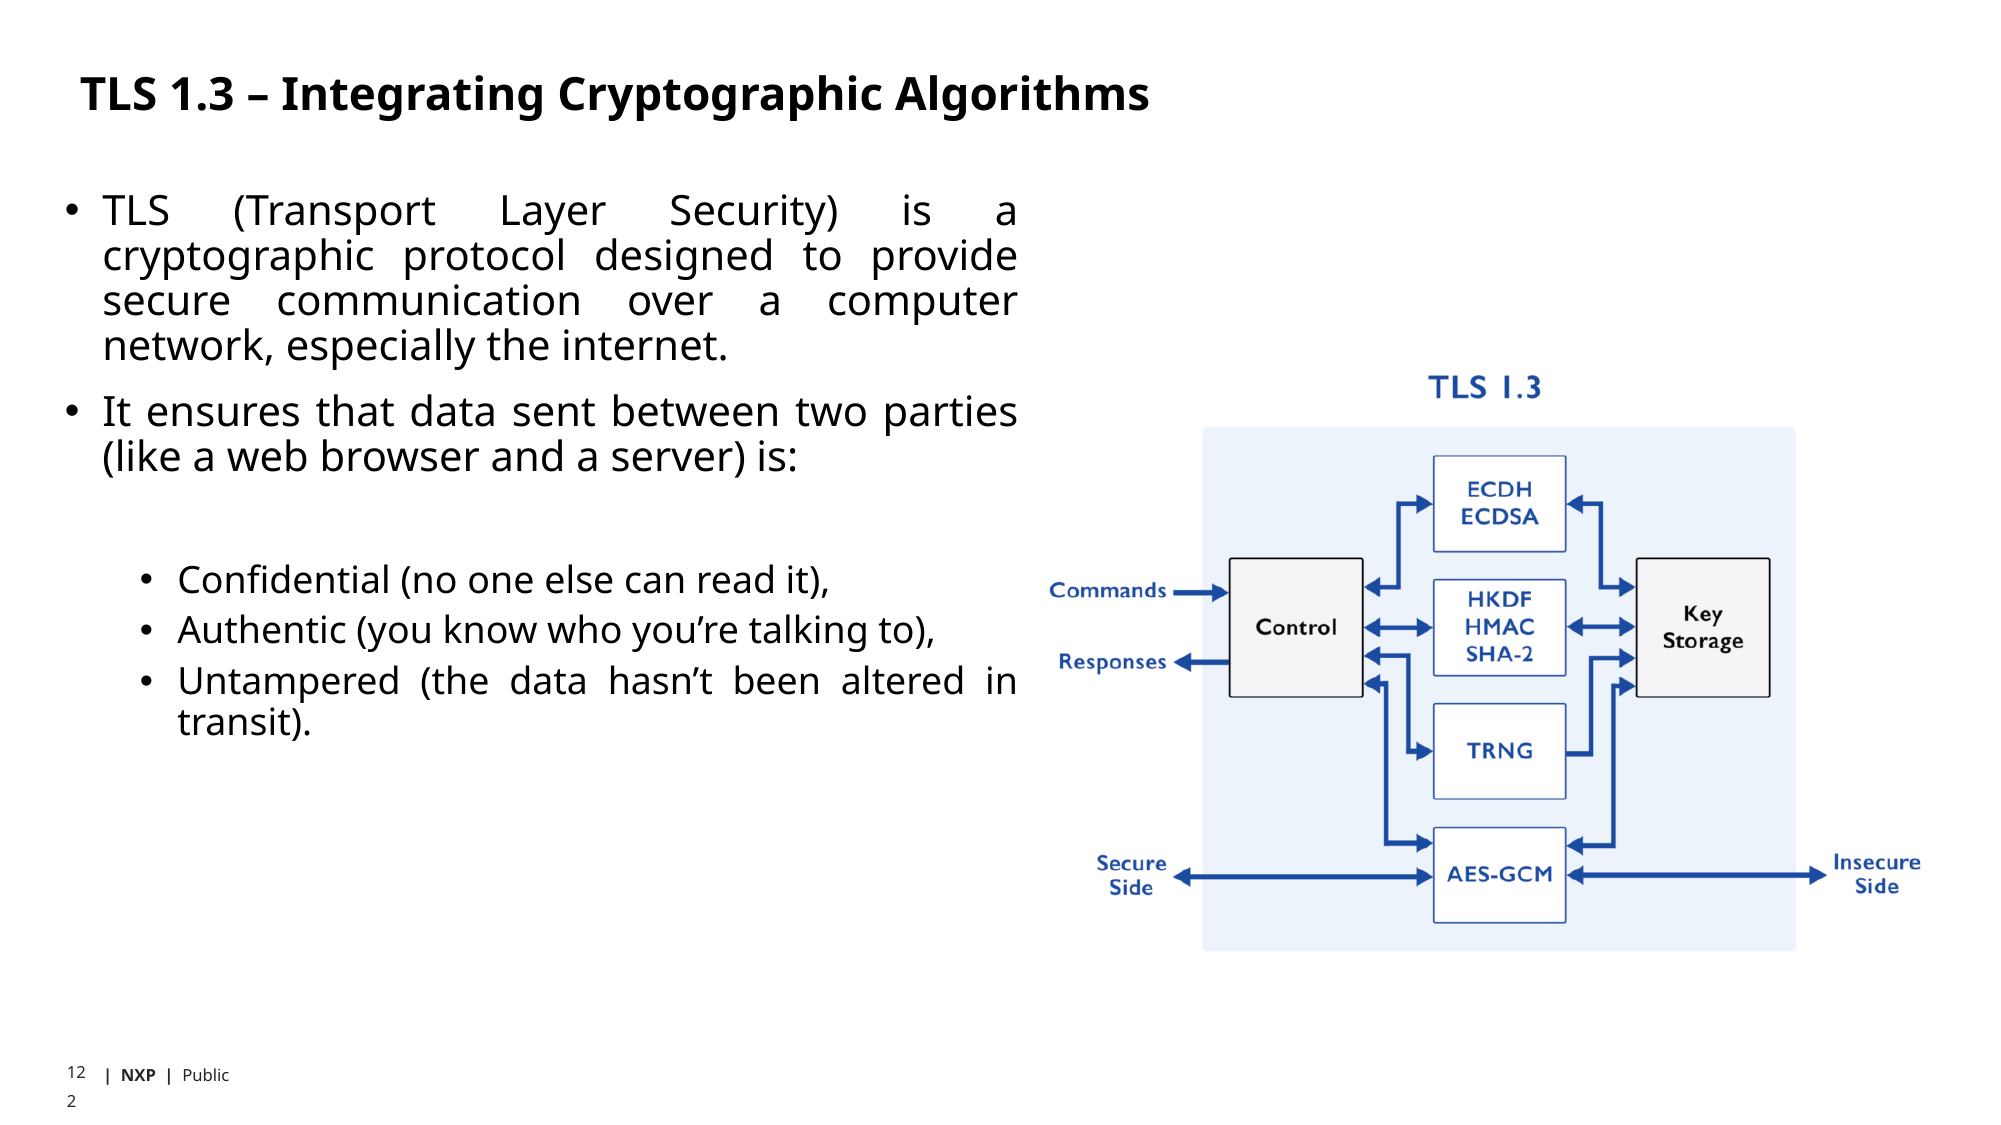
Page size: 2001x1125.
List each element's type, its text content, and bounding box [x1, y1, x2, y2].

picture [1040, 365, 1940, 961]
title TLS 1.3 – Integrating Cryptographic Algorithms [64, 62, 1940, 171]
list TLS (Transport Layer Security) is a cryptographic protocol designed to provide secure communication over a computer network, especially the internet. It ensures that data sent between two parties (like a web browser and a server) is: Confidential (no one else can read it), Authentic (you know who you’re talking to), Untampered (the data hasn’t been altered in transit). [64, 189, 1019, 785]
